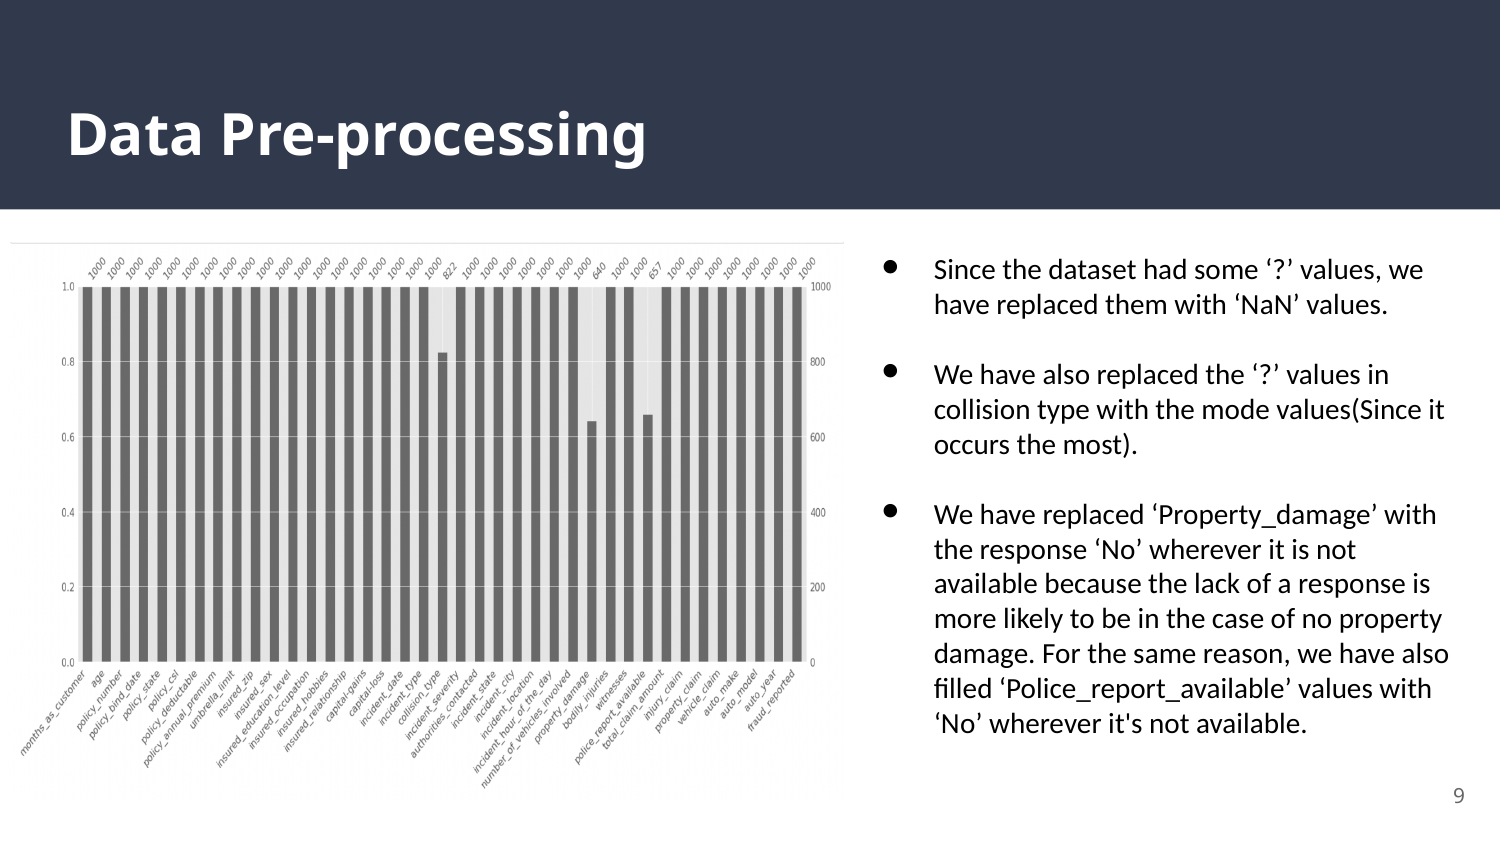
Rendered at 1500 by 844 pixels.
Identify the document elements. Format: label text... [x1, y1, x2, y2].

picture [7, 242, 844, 800]
title Data Pre-processing [51, 82, 1449, 185]
text_box Since the dataset had some ‘?’ values, we have replaced them with ‘NaN’ values. We have also replaced the ‘?’ values in collision type with the mode values(Since it occurs the most). We have replaced ‘Property_damage’ with the response ‘No’ wherever it is not available because the lack of a response is more likely to be in the case of no property damage. For the same reason, we have also filled ‘Police_report_available’ values with ‘No’ wherever it's not available. [843, 235, 1471, 755]
slide_number ‹#› [1389, 764, 1480, 830]
